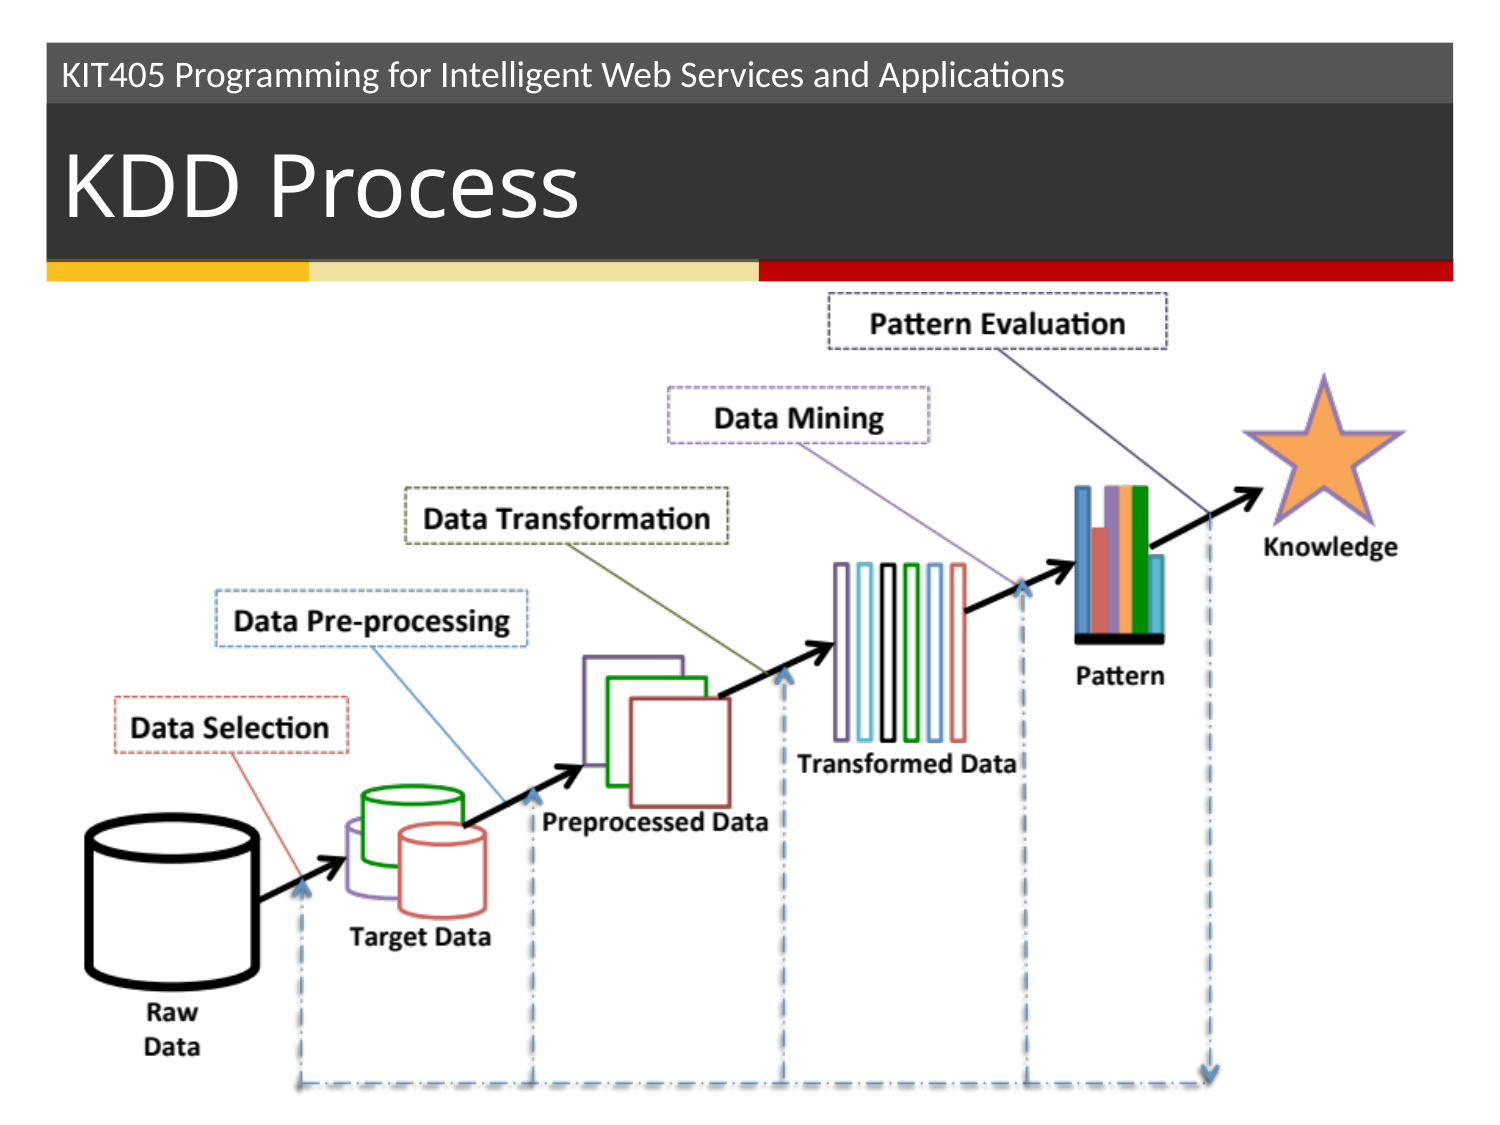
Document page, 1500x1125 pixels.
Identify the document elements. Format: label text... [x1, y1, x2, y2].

title KDD Process [46, 103, 1454, 263]
picture [82, 292, 1416, 1108]
